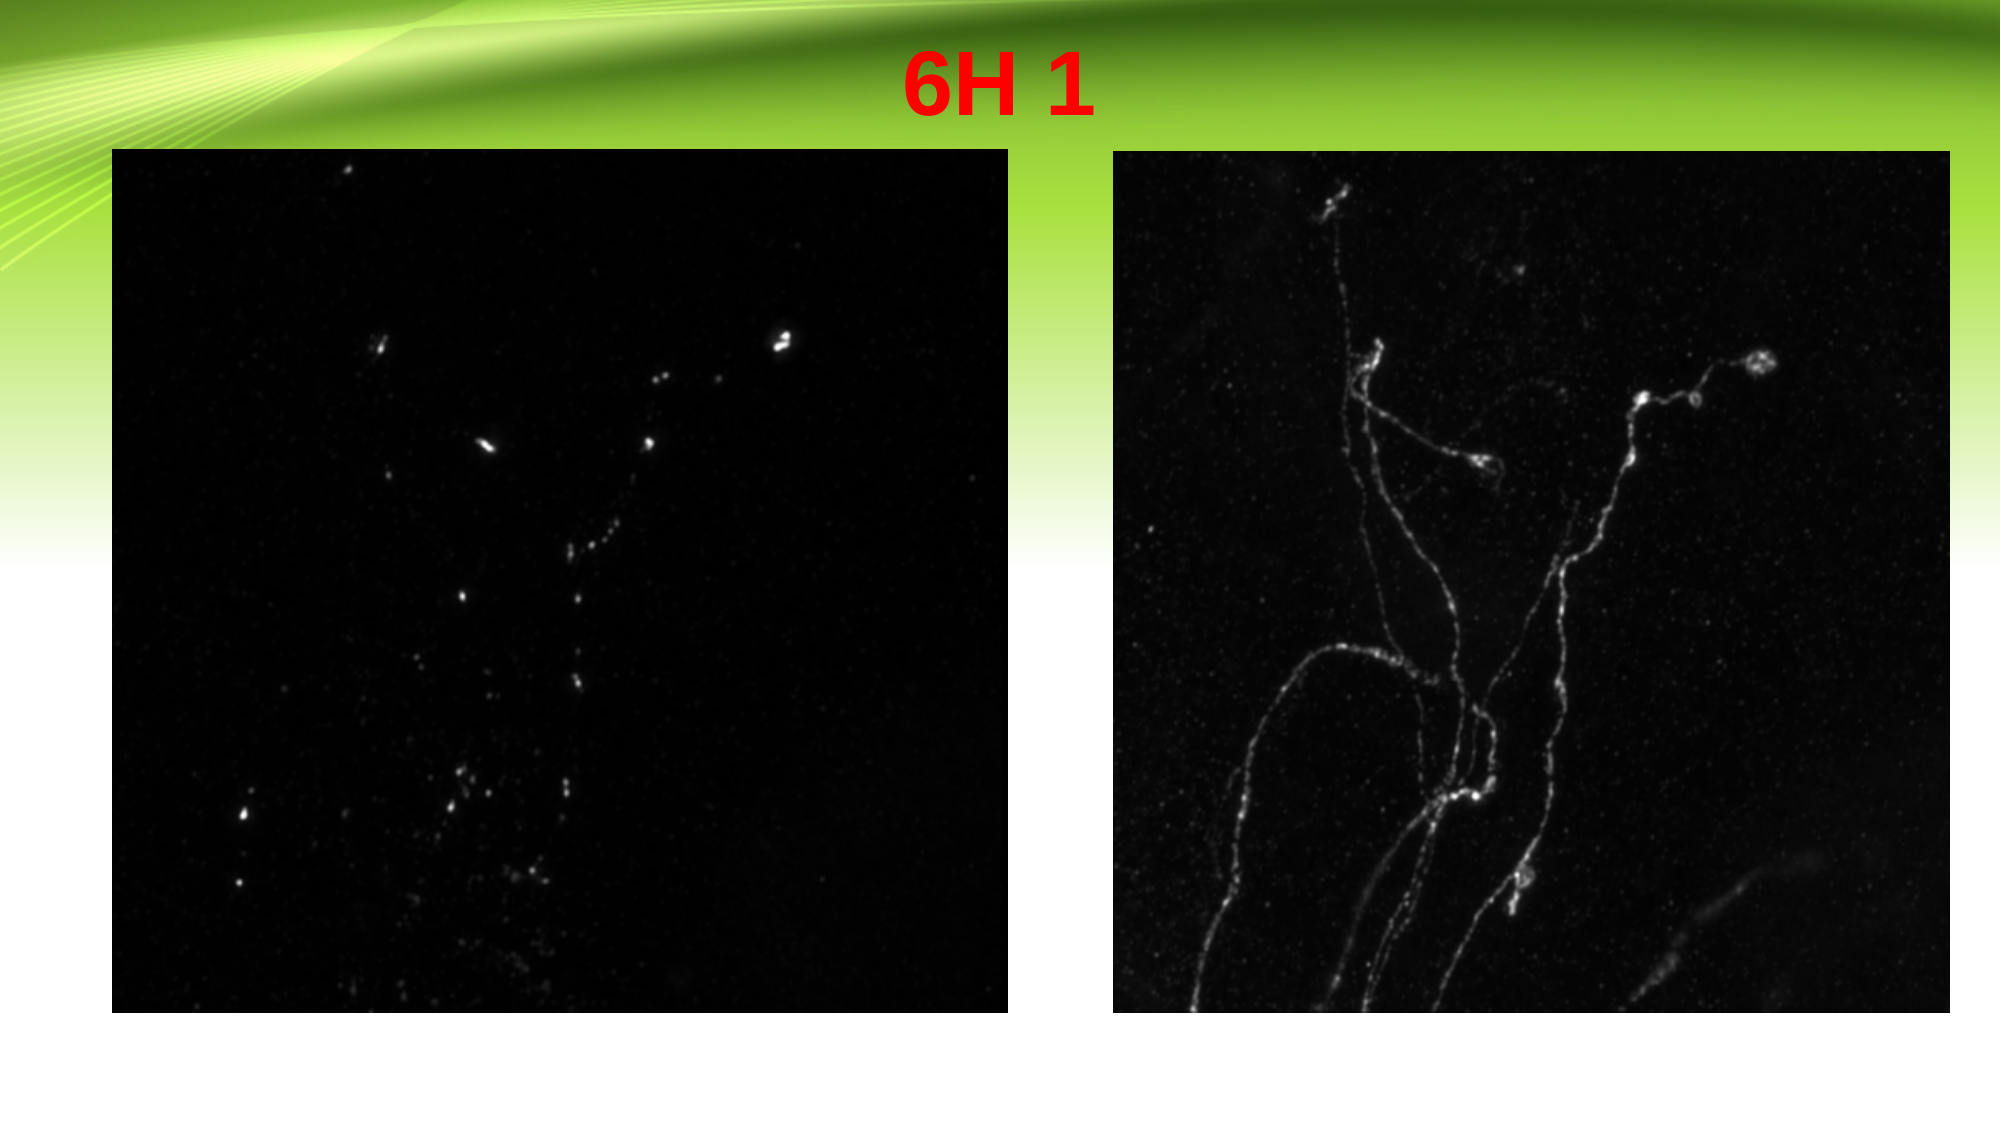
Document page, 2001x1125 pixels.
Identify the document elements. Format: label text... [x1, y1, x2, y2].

title 6H 1 [99, 0, 1900, 173]
picture [0, 0, 2000, 1124]
